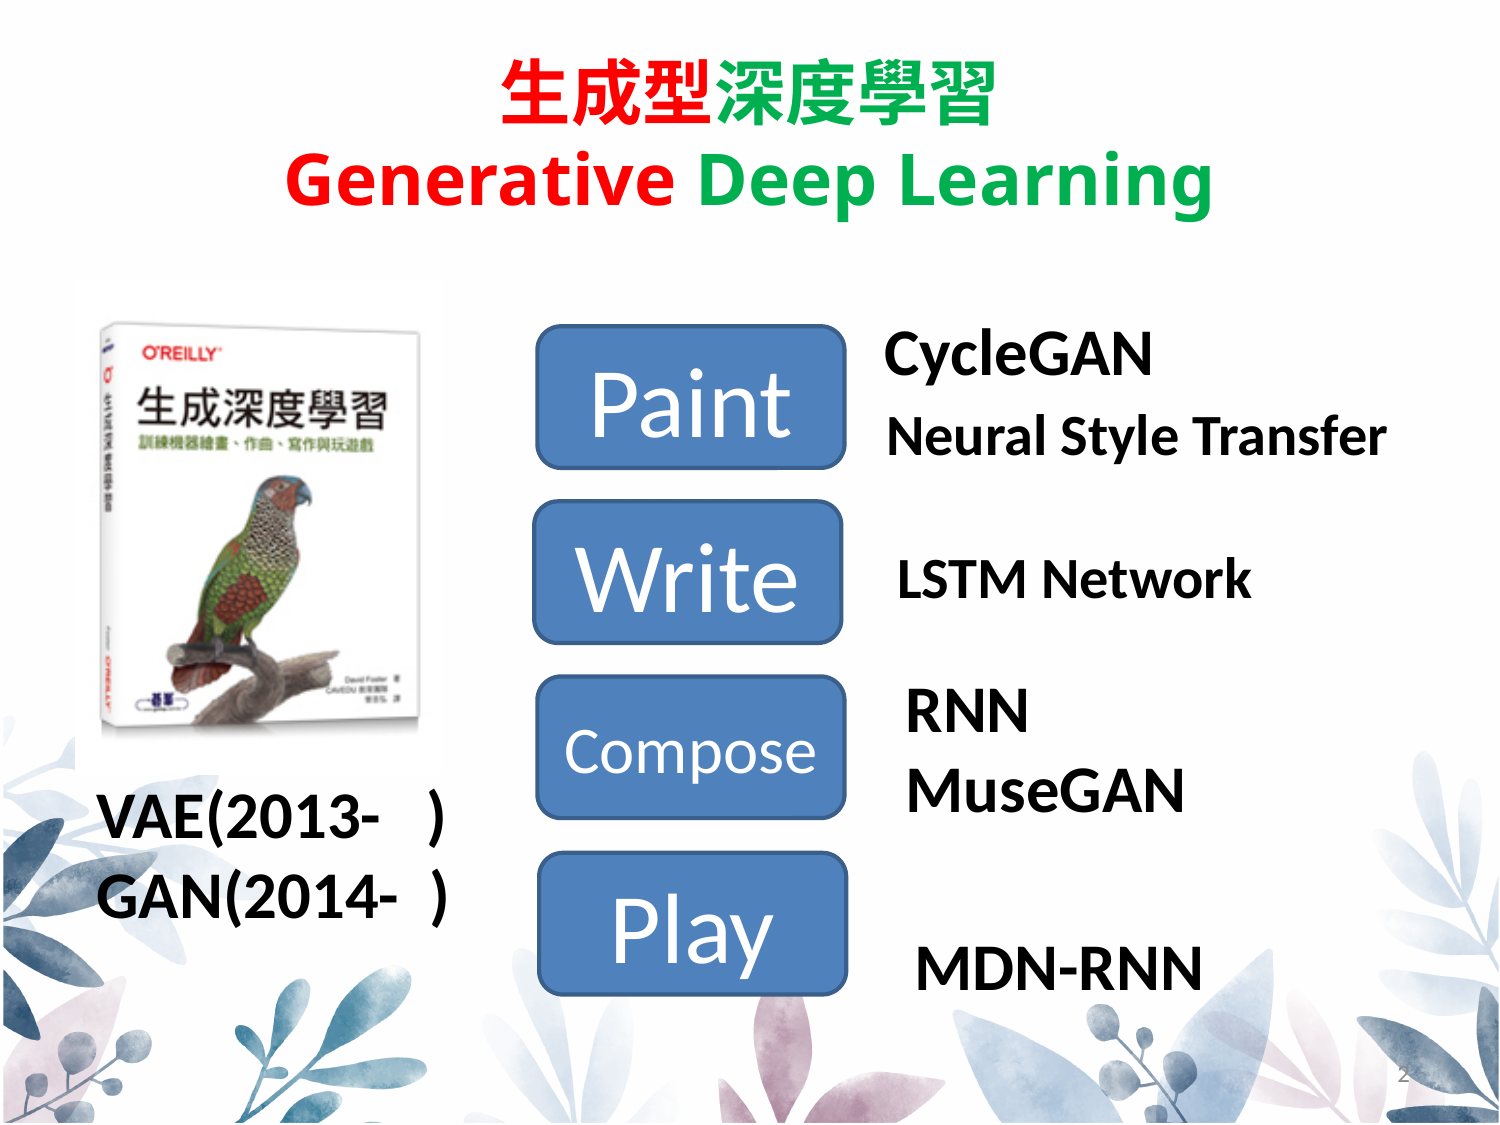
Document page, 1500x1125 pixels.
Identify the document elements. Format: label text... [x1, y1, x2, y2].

title 生成型深度學習 Generative Deep Learning [75, 40, 1425, 228]
text_box CycleGAN [869, 301, 1171, 396]
text_box Neural Style Transfer [871, 390, 1404, 475]
text_box VAE(2013- ) GAN(2014- ) [81, 764, 466, 940]
text_box MDN-RNN [899, 915, 1220, 1011]
picture [0, 0, 1500, 1125]
text_box Write [532, 499, 844, 646]
text_box Compose [535, 674, 847, 821]
text_box Paint [535, 324, 847, 471]
text_box LSTM Network [882, 532, 1268, 618]
slide_number 2 [1074, 1042, 1425, 1103]
text_box RNN MuseGAN [890, 658, 1270, 834]
text_box Play [537, 850, 849, 997]
